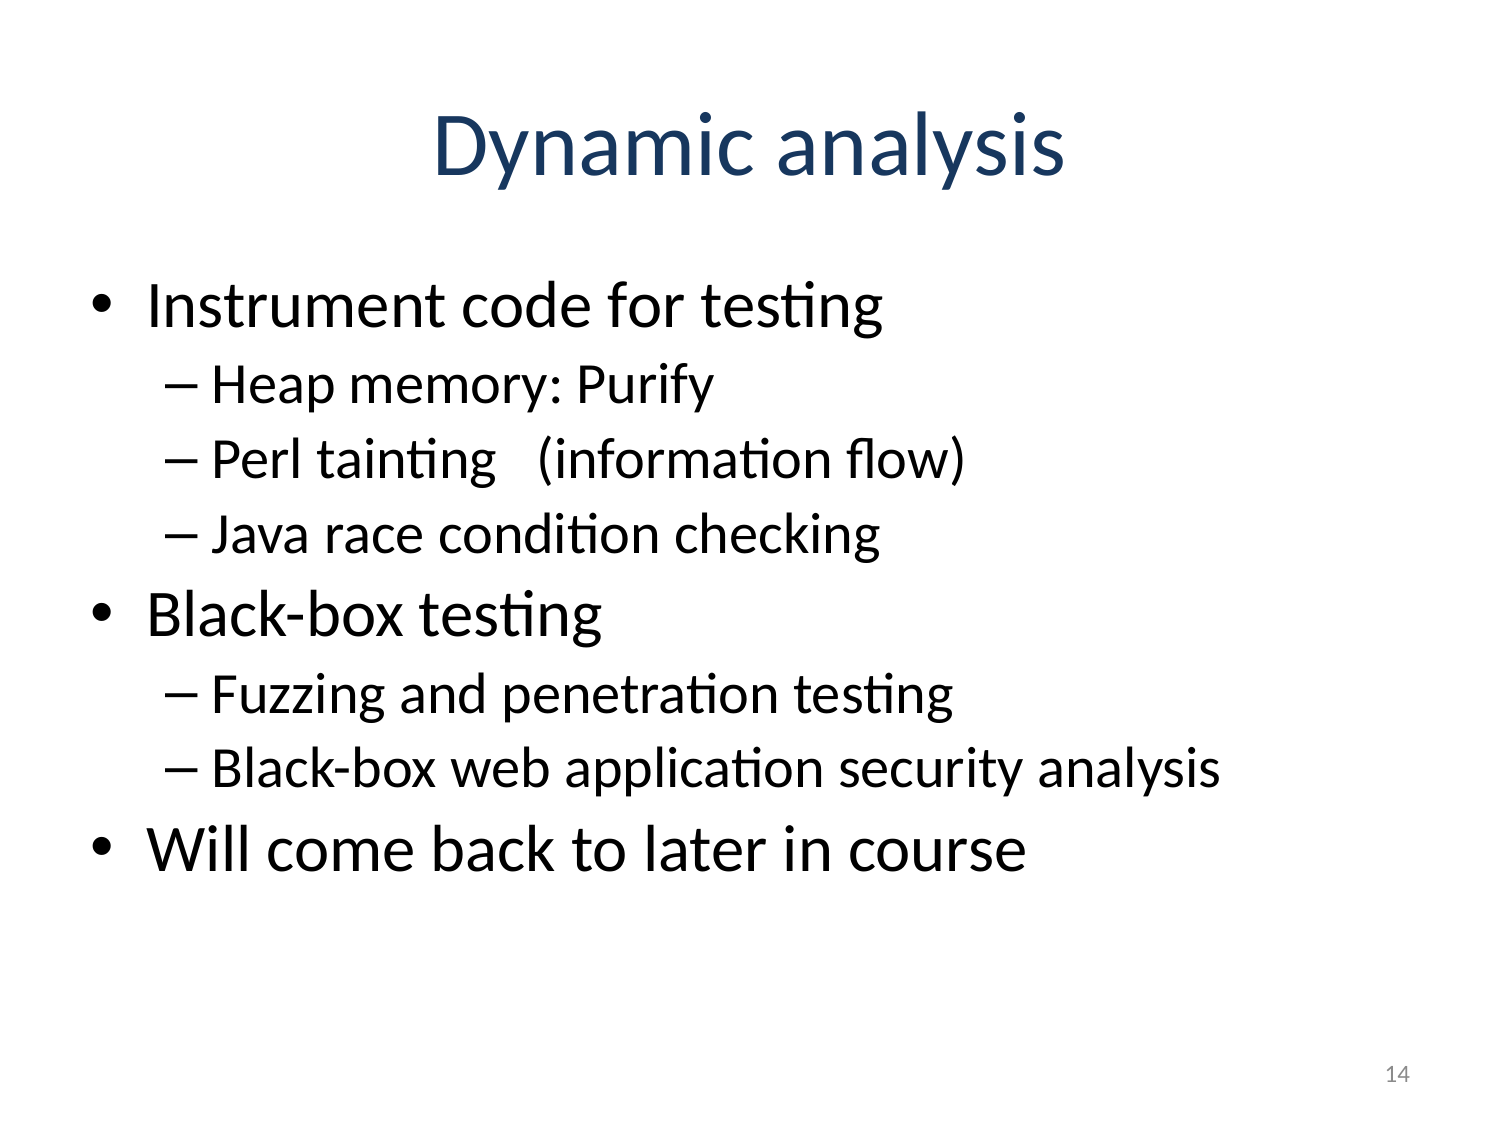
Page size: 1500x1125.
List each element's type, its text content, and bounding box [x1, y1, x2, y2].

title Dynamic analysis [75, 45, 1425, 233]
slide_number 14 [1074, 1042, 1425, 1103]
list Instrument code for testing Heap memory: Purify Perl tainting (information flow) Java race condition checking Black-box testing Fuzzing and penetration testing Black-box web application security analysis Will come back to later in course [75, 262, 1425, 1005]
